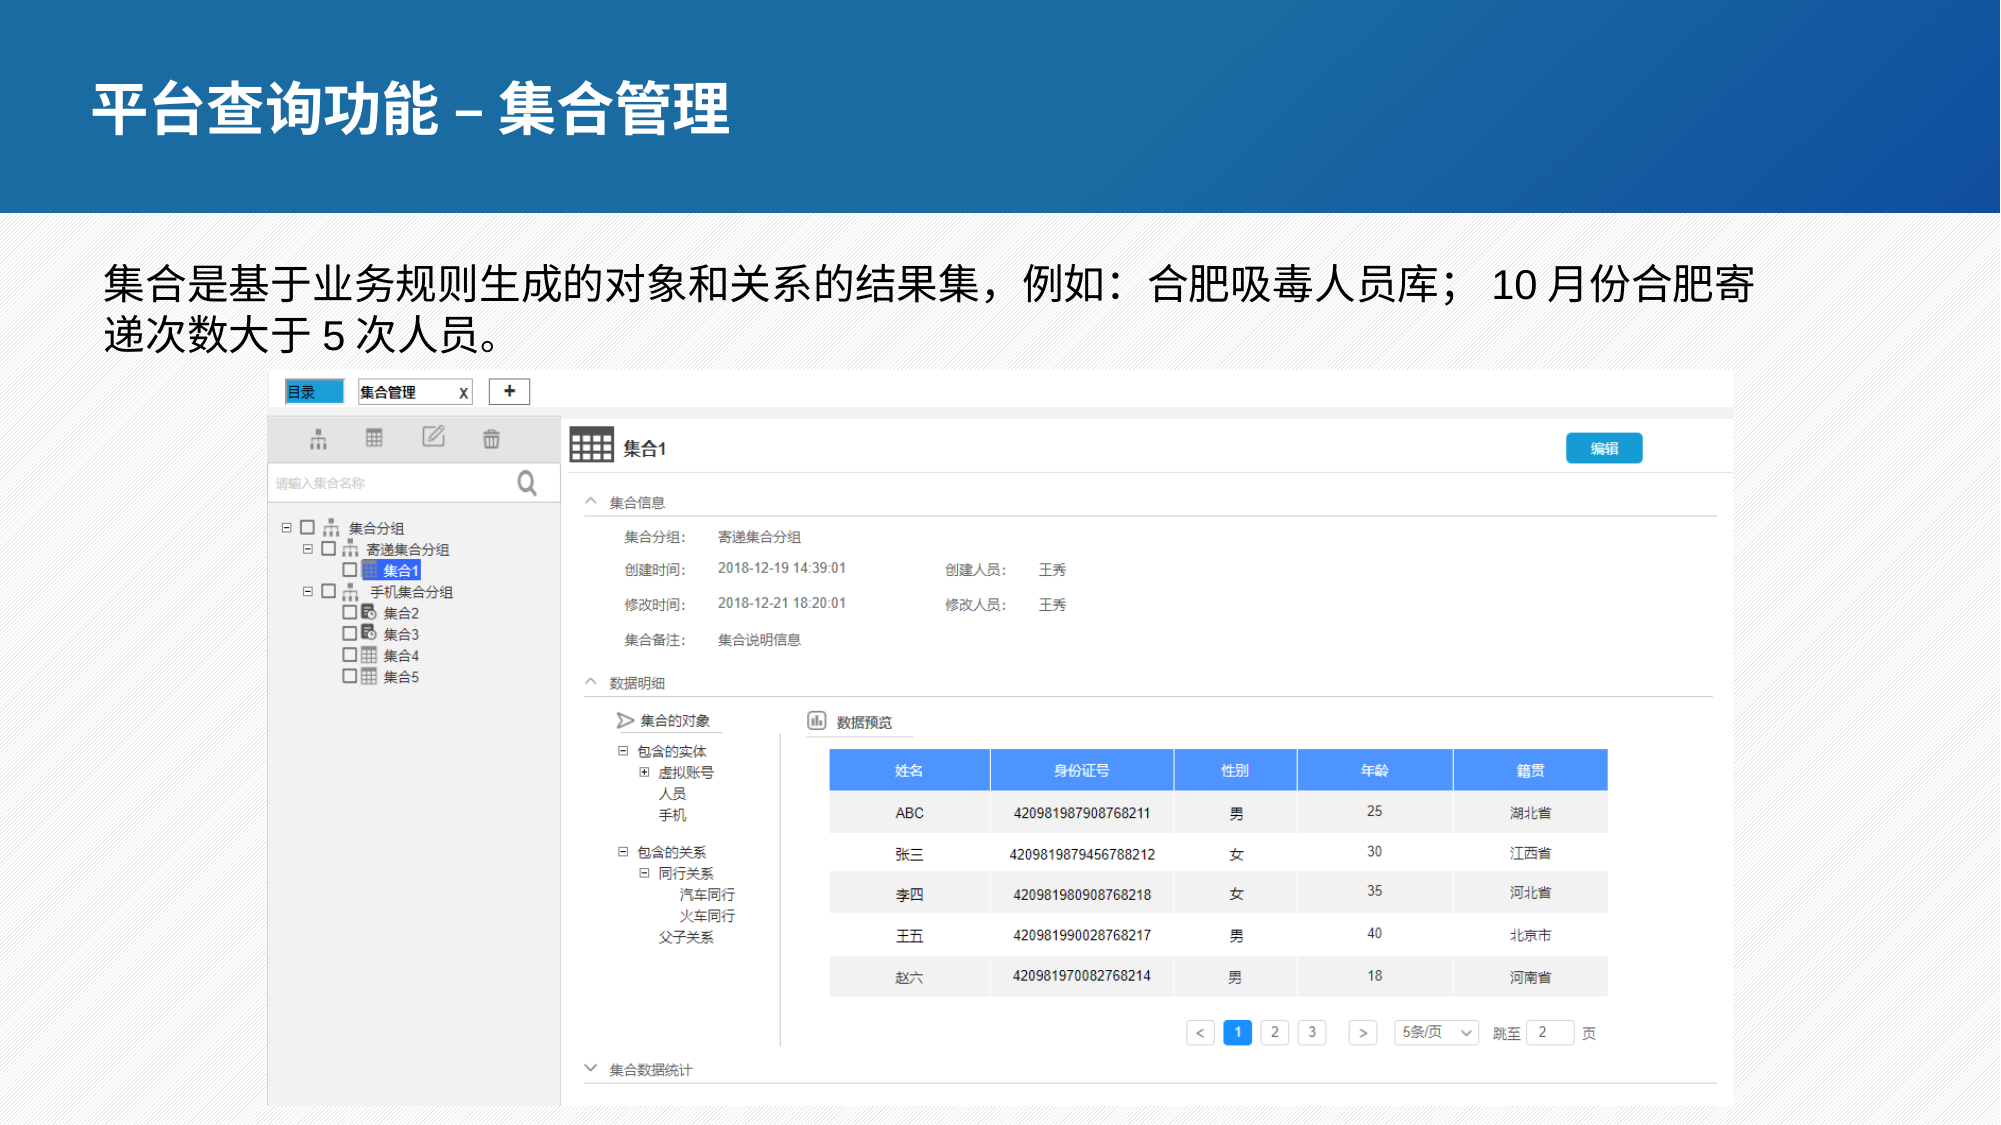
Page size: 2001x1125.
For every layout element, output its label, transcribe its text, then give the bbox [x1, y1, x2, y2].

text_box 集合是基于业务规则生成的对象和关系的结果集，例如：合肥吸毒人员库；10月份合肥寄递次数大于5次人员。 [93, 229, 1783, 387]
picture [267, 370, 1733, 1106]
picture [0, 0, 2000, 213]
